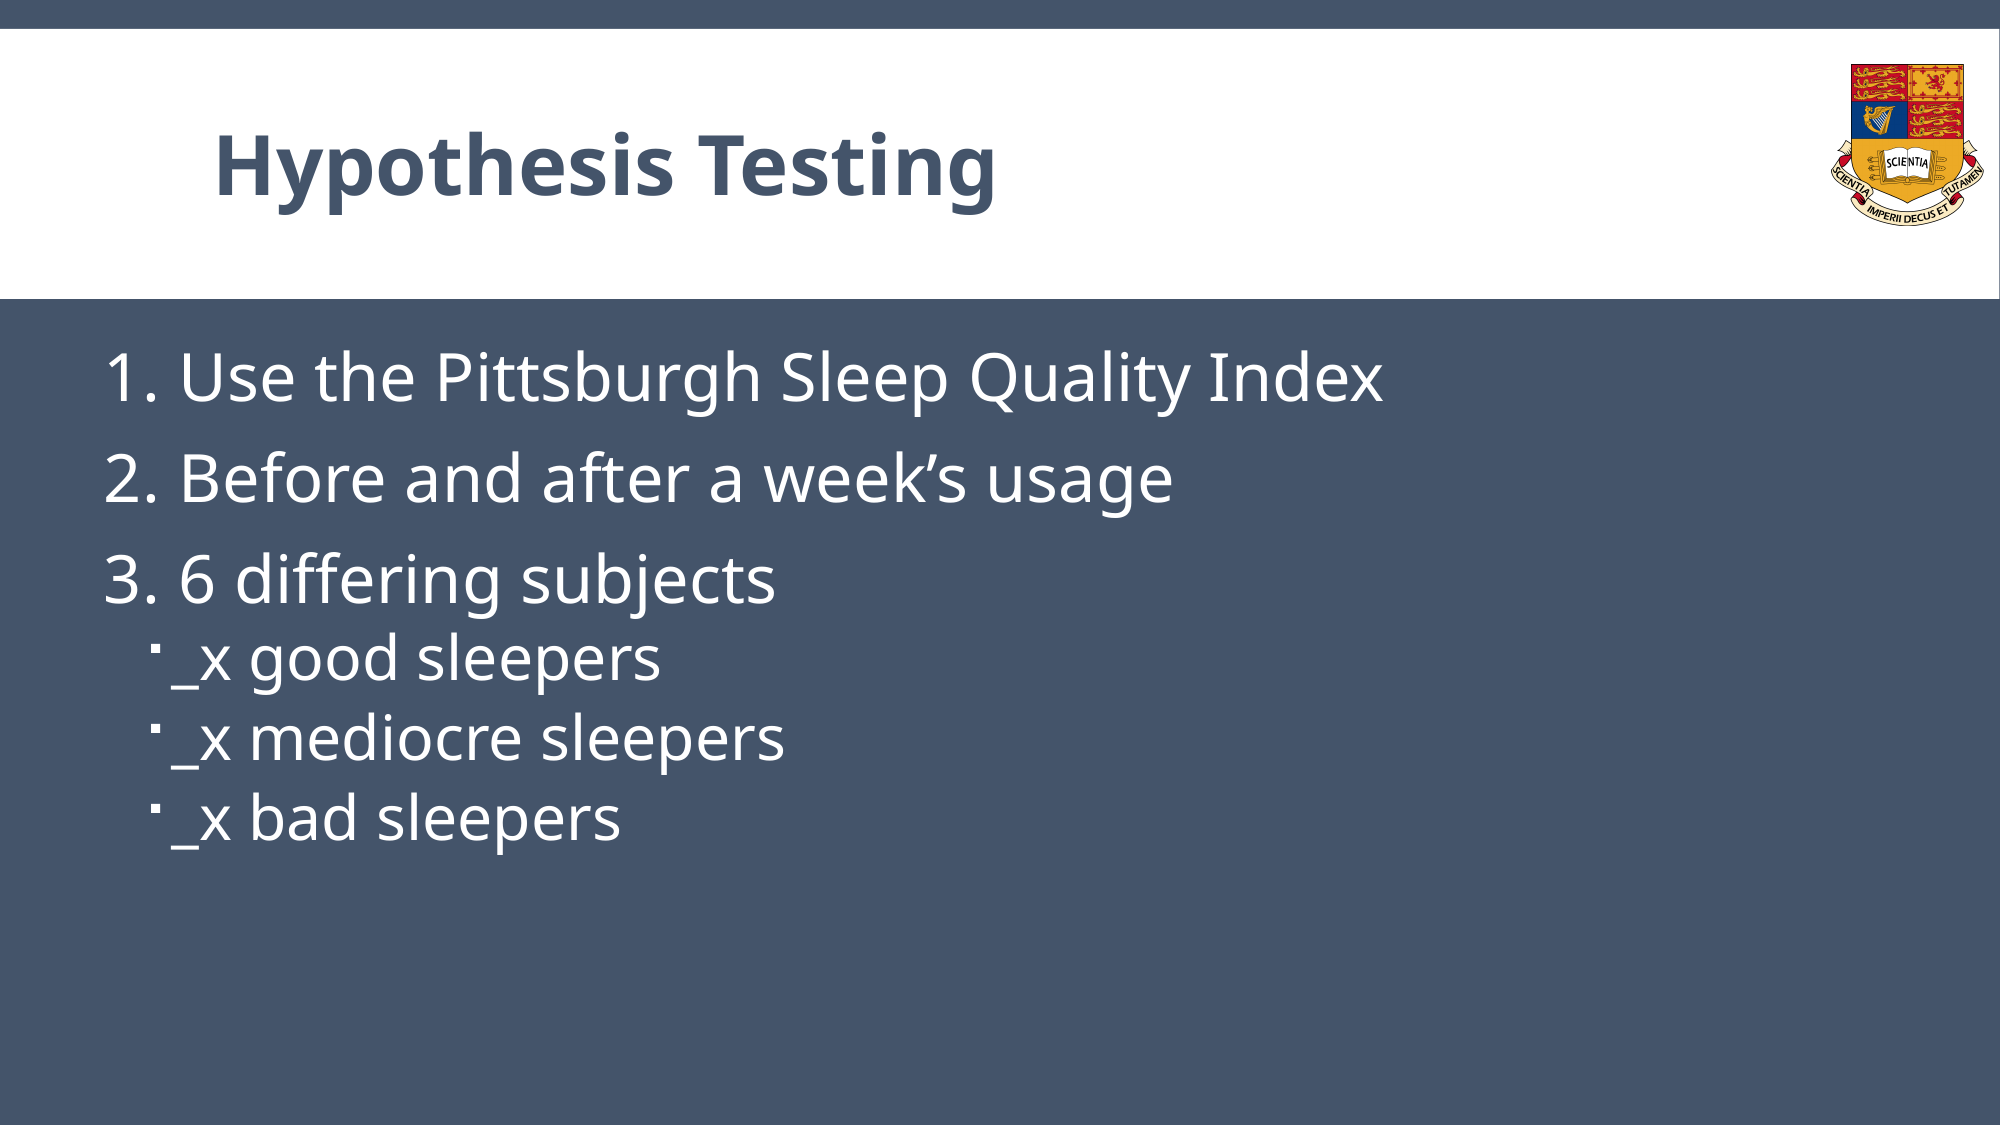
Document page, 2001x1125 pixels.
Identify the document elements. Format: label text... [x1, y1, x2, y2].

list Use the Pittsburgh Sleep Quality Index Before and after a week’s usage 6 differing subjects _x good sleepers _x mediocre sleepers _x bad sleepers [89, 335, 1984, 1108]
picture [1831, 63, 1984, 226]
title Hypothesis Testing [197, 46, 1803, 295]
